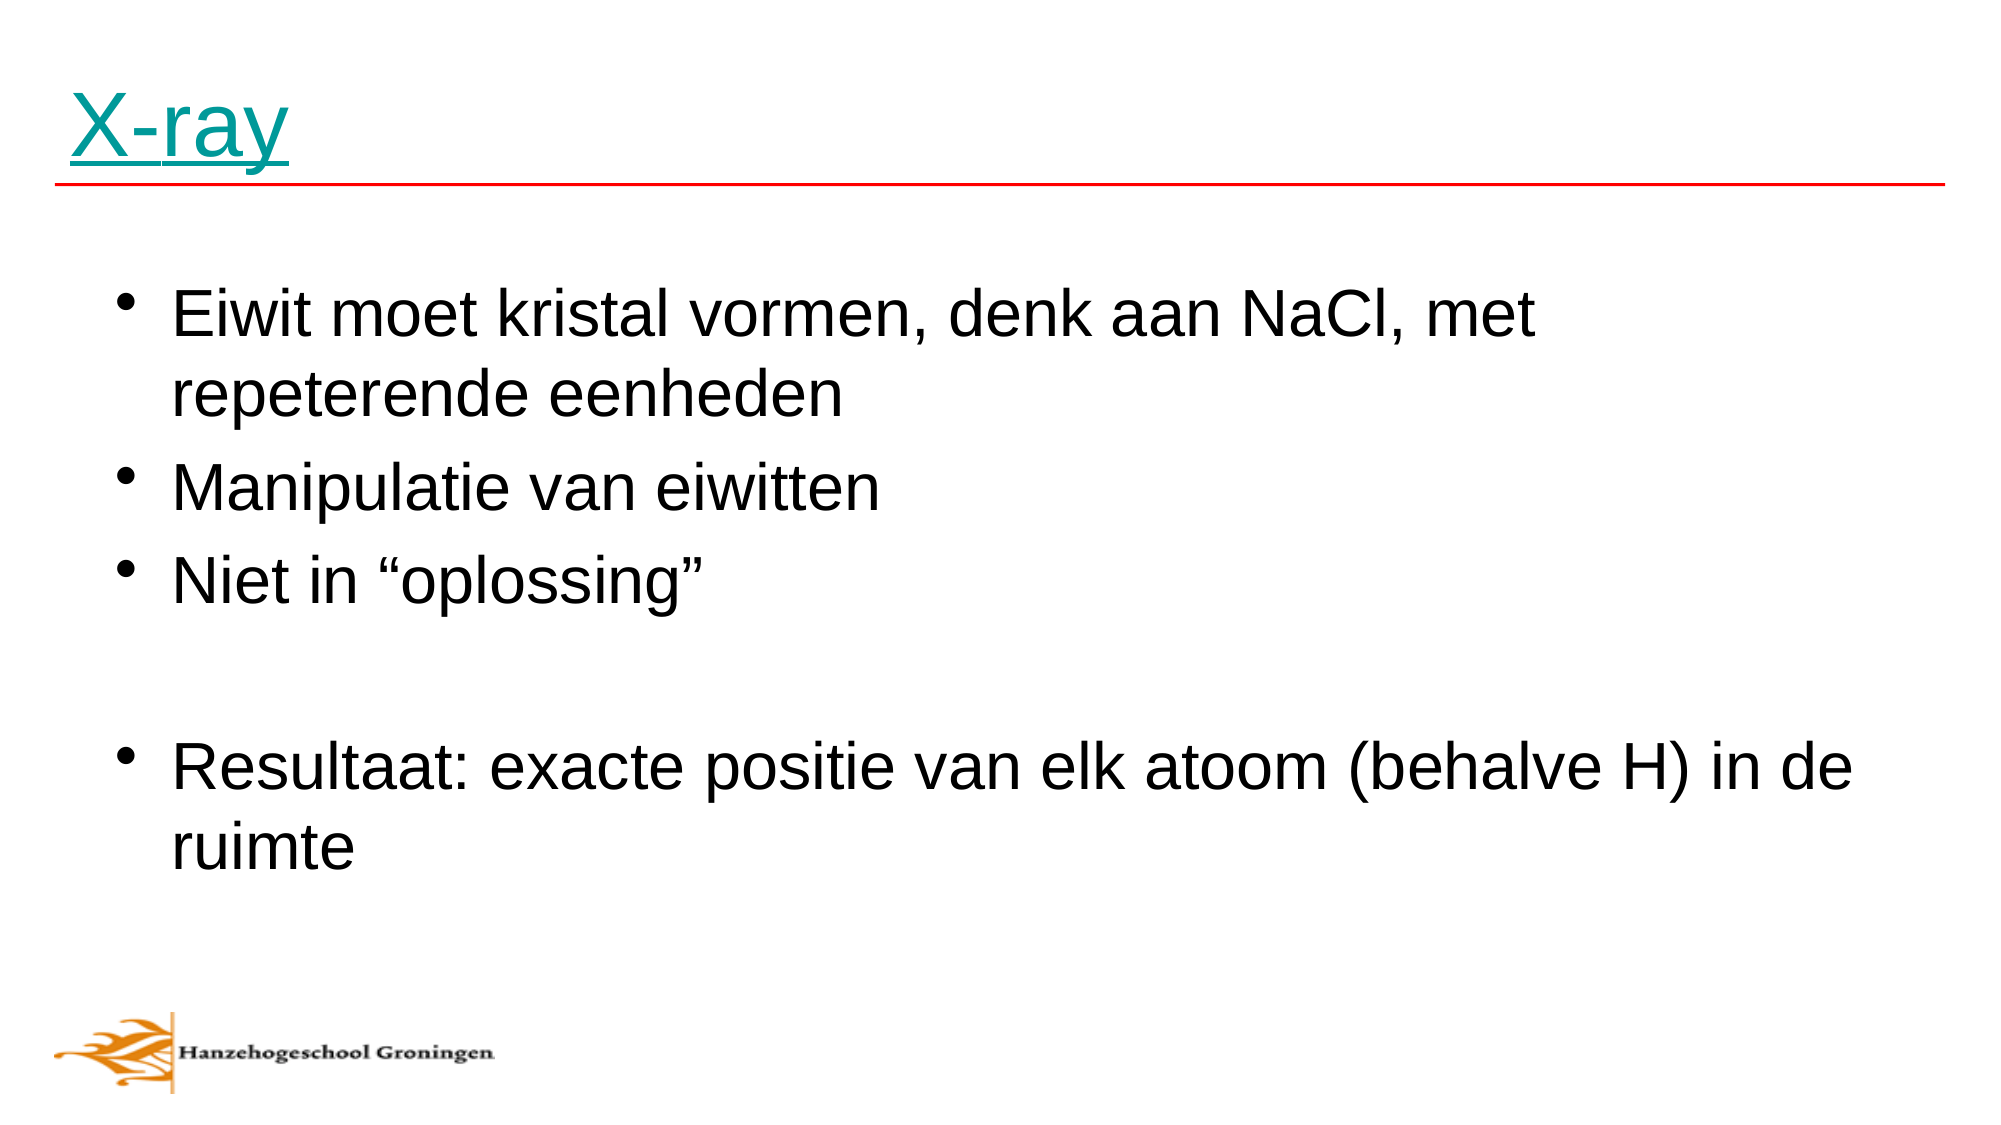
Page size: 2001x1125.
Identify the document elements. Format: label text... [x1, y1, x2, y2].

title X-ray [54, 54, 1946, 185]
picture [54, 1012, 495, 1094]
list Eiwit moet kristal vormen, denk aan NaCl, met repeterende eenheden Manipulatie van eiwitten Niet in “oplossing” Resultaat: exacte positie van elk atoom (behalve H) in de ruimte [99, 262, 1900, 1005]
